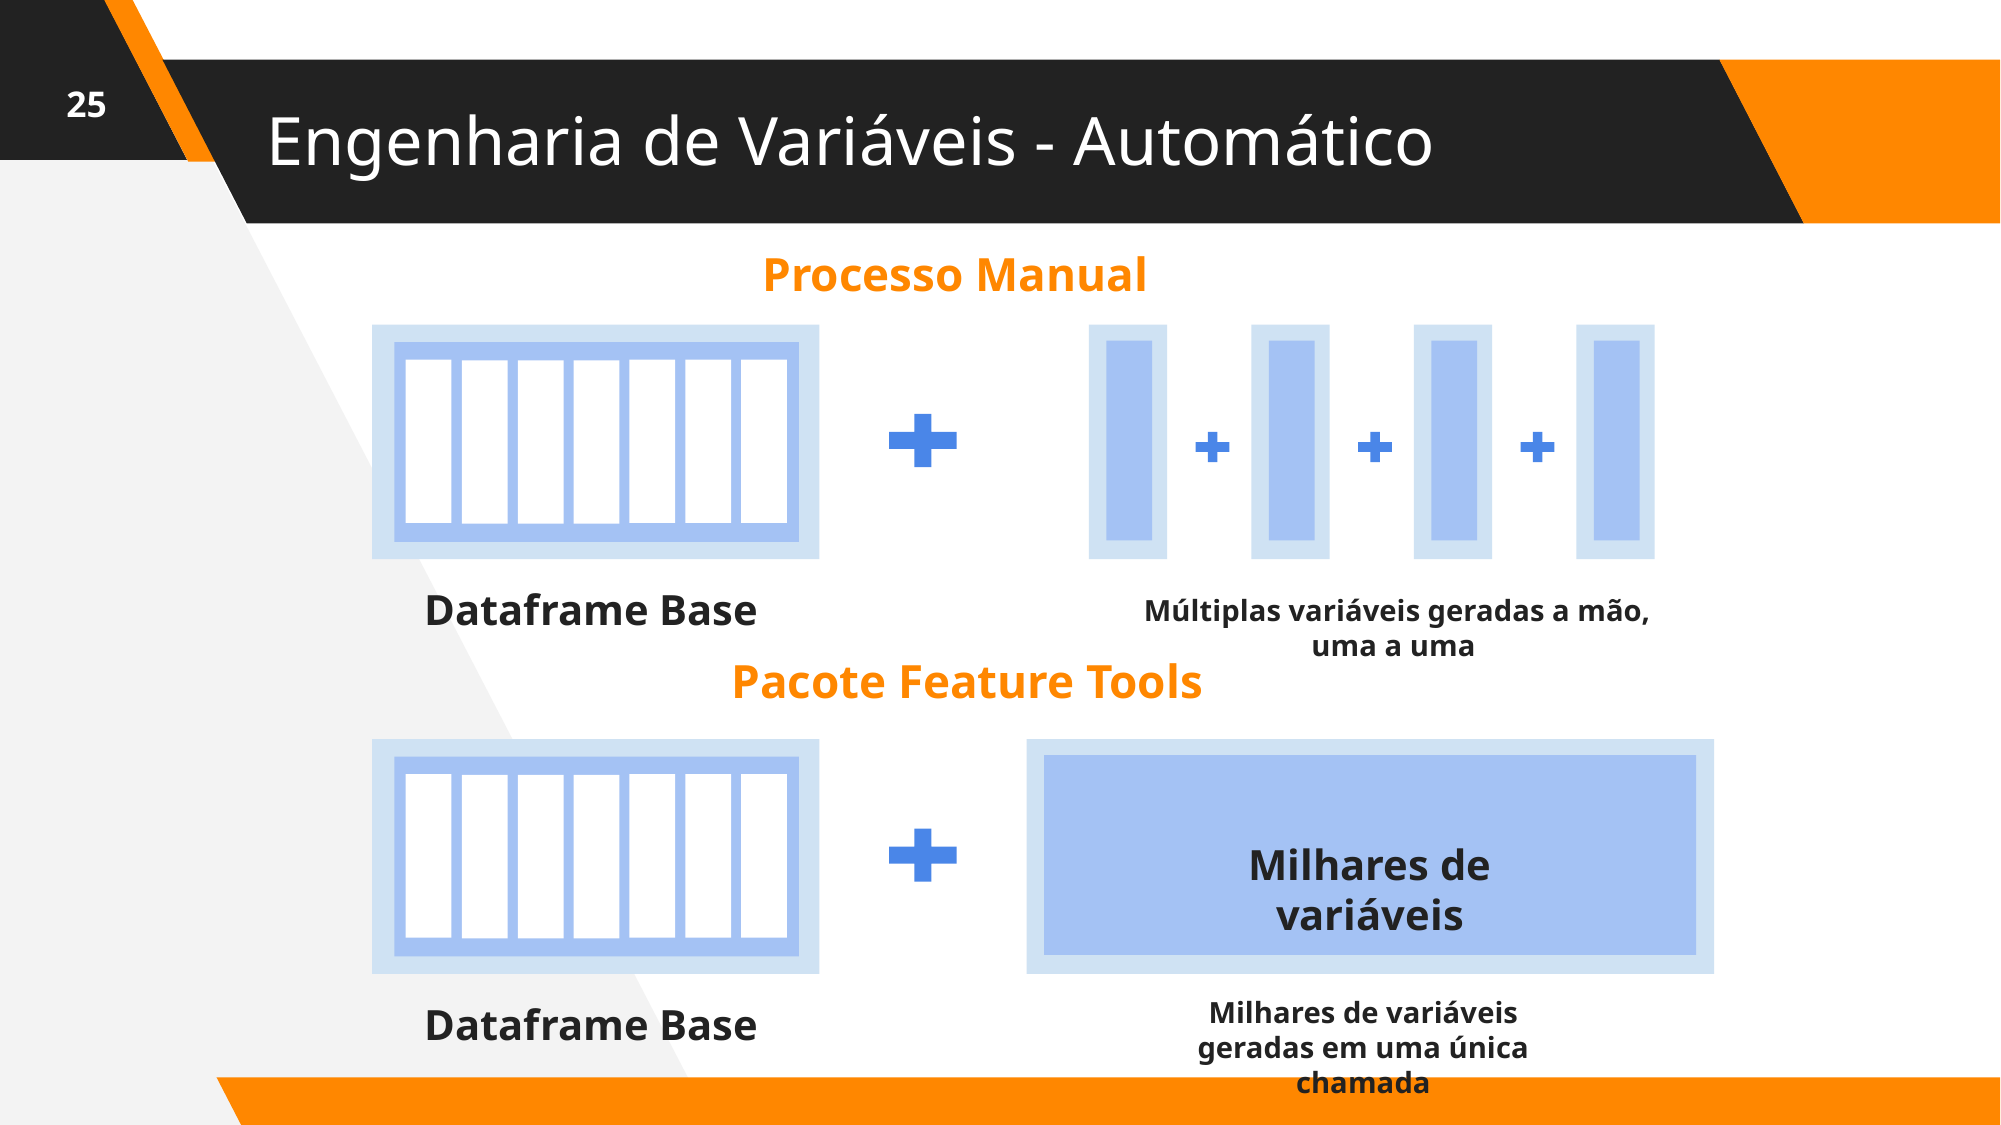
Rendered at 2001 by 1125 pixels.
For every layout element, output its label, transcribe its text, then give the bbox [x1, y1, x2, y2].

text_box [461, 774, 508, 939]
text_box [1044, 755, 1697, 955]
text_box [1195, 431, 1230, 463]
text_box [573, 774, 620, 939]
text_box [1026, 739, 1715, 974]
text_box [372, 739, 820, 974]
title Engenharia de Variáveis - Automático [246, 29, 2000, 248]
text_box [1106, 340, 1153, 541]
text_box [405, 359, 452, 523]
text_box [685, 359, 732, 523]
text_box [372, 324, 820, 560]
text_box [1251, 324, 1330, 560]
text_box [1413, 324, 1493, 560]
text_box [394, 342, 799, 542]
slide_number ‹#› [0, 0, 174, 214]
text_box [741, 774, 787, 938]
text_box [1520, 431, 1555, 463]
text_box [741, 359, 787, 523]
text_box [889, 828, 957, 882]
text_box [629, 359, 676, 523]
text_box [517, 360, 564, 524]
text_box Dataframe Base [382, 568, 812, 631]
text_box [1576, 324, 1655, 560]
text_box [1268, 340, 1315, 541]
text_box Milhares de variáveis geradas em uma única chamada [1148, 979, 1578, 1042]
text_box [394, 756, 799, 957]
text_box Pacote Feature Tools [562, 637, 1372, 741]
text_box [461, 360, 508, 524]
text_box [1088, 324, 1168, 560]
text_box [1593, 340, 1640, 541]
text_box [1358, 431, 1392, 463]
text_box Milhares de variáveis [1155, 823, 1585, 887]
text_box [517, 774, 564, 939]
text_box [573, 360, 620, 524]
text_box [405, 774, 452, 938]
text_box [889, 413, 957, 468]
text_box [685, 774, 732, 938]
text_box Dataframe Base [382, 983, 812, 1046]
text_box [629, 774, 676, 938]
text_box [1431, 340, 1478, 541]
text_box Processo Manual [550, 230, 1361, 334]
text_box Múltiplas variáveis geradas a mão, uma a uma [1123, 577, 1671, 640]
